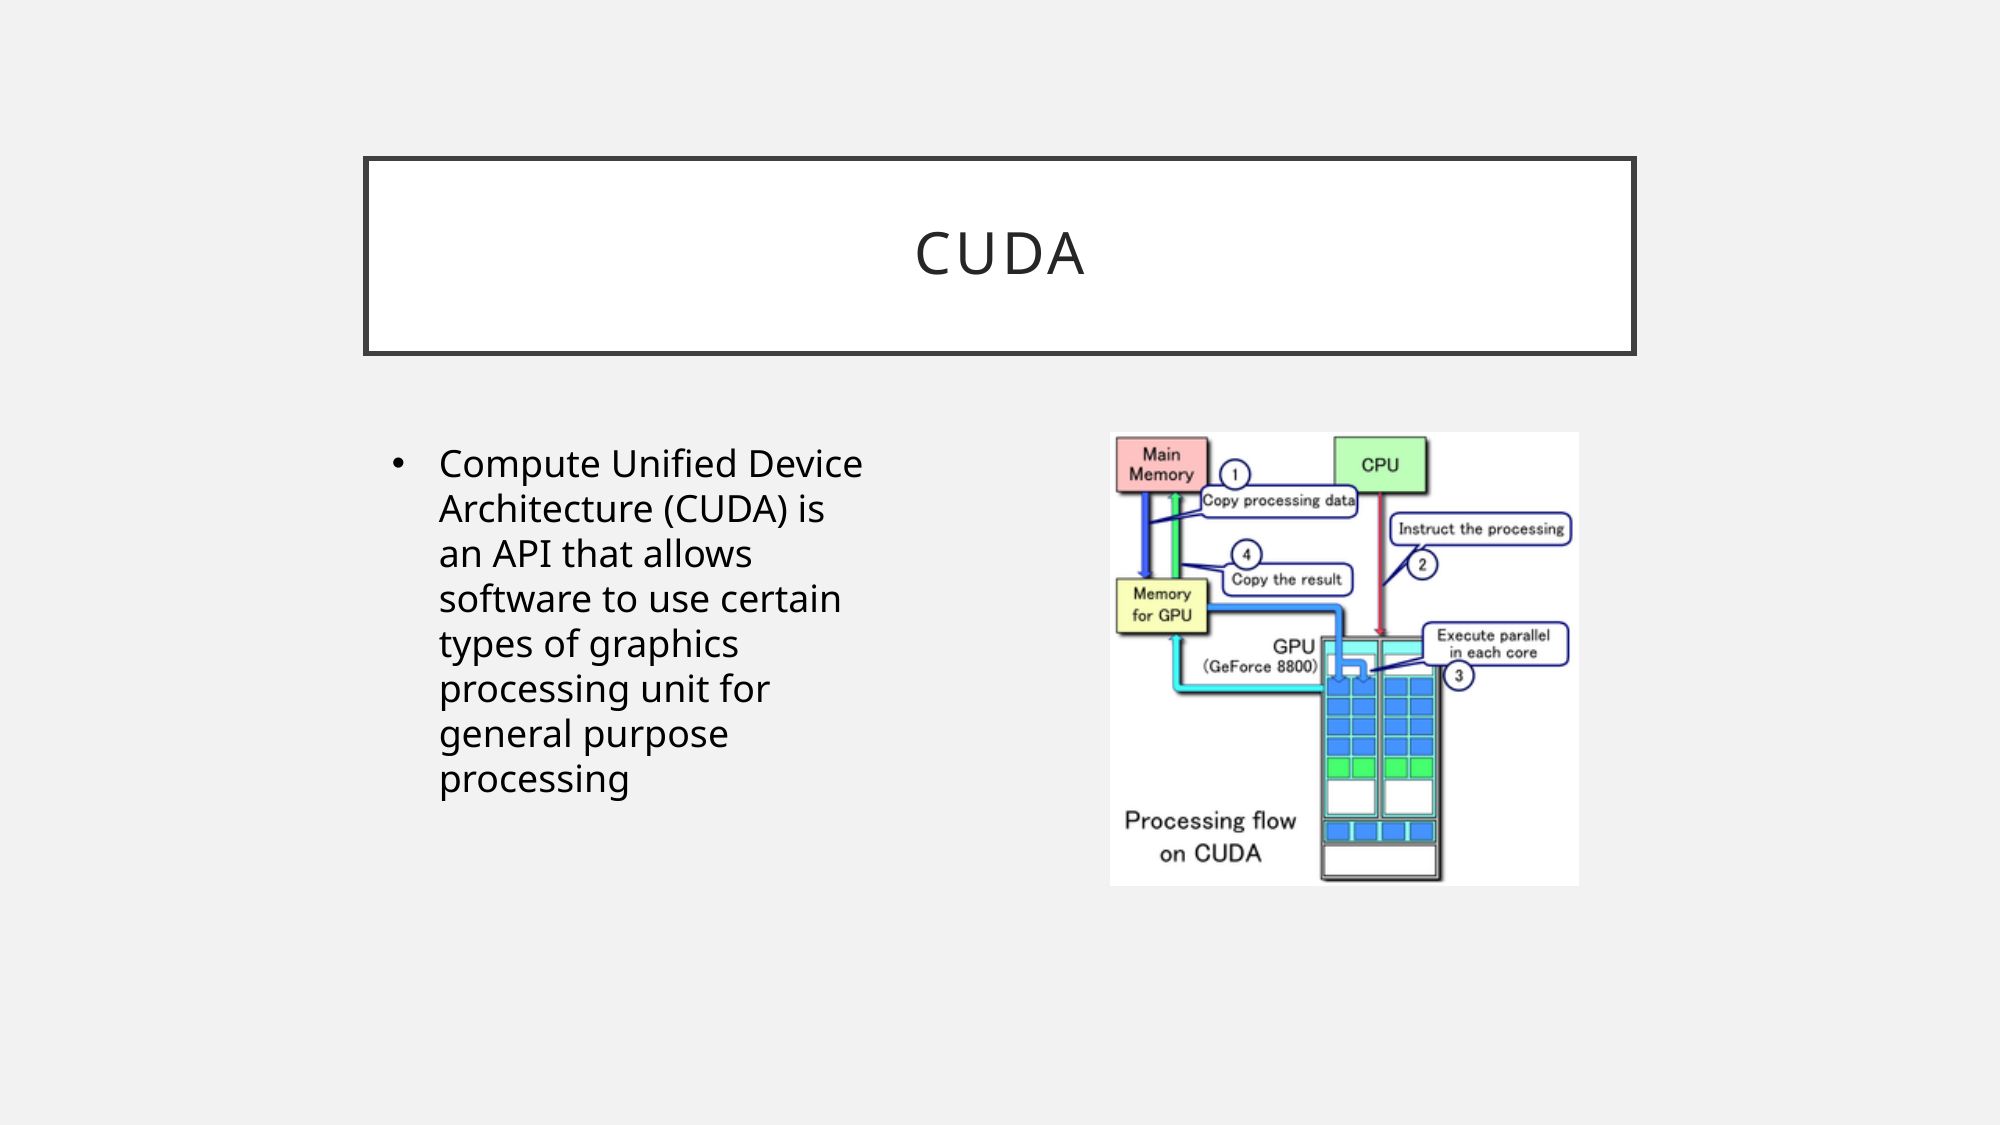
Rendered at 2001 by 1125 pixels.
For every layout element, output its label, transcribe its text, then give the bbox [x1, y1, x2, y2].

picture [1110, 432, 1579, 886]
text_box Compute Unified Device Architecture (CUDA) is an API that allows software to use certain types of graphics processing unit for general purpose processing [377, 432, 890, 808]
title CUDA [363, 156, 1637, 356]
